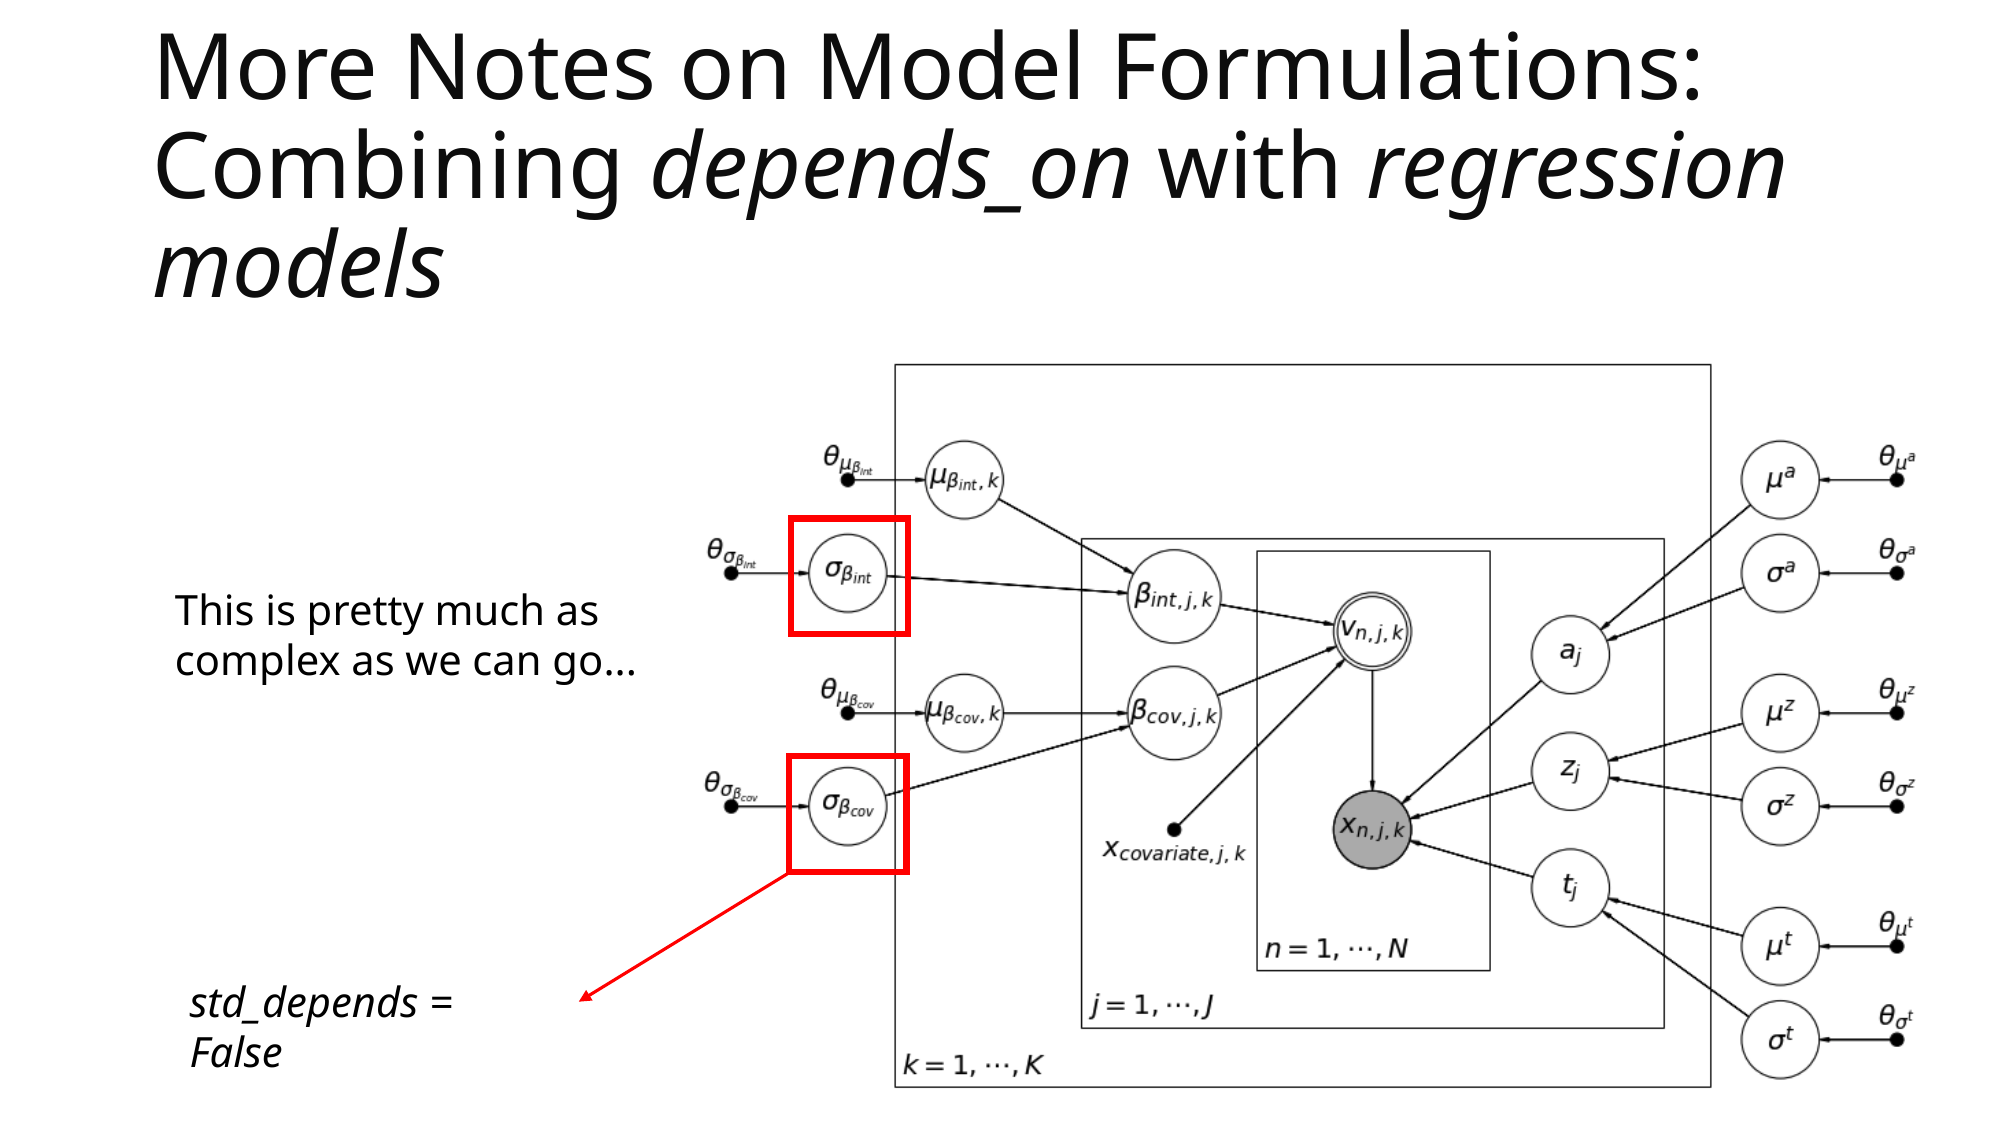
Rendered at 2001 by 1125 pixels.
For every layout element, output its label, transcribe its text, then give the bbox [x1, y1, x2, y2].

text_box This is pretty much as complex as we can go... [159, 575, 662, 692]
picture [700, 323, 1942, 1110]
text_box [578, 871, 791, 1002]
title More Notes on Model Formulations: Combining depends_on with regression models [137, 59, 1863, 278]
text_box std_depends = False [174, 968, 542, 1085]
